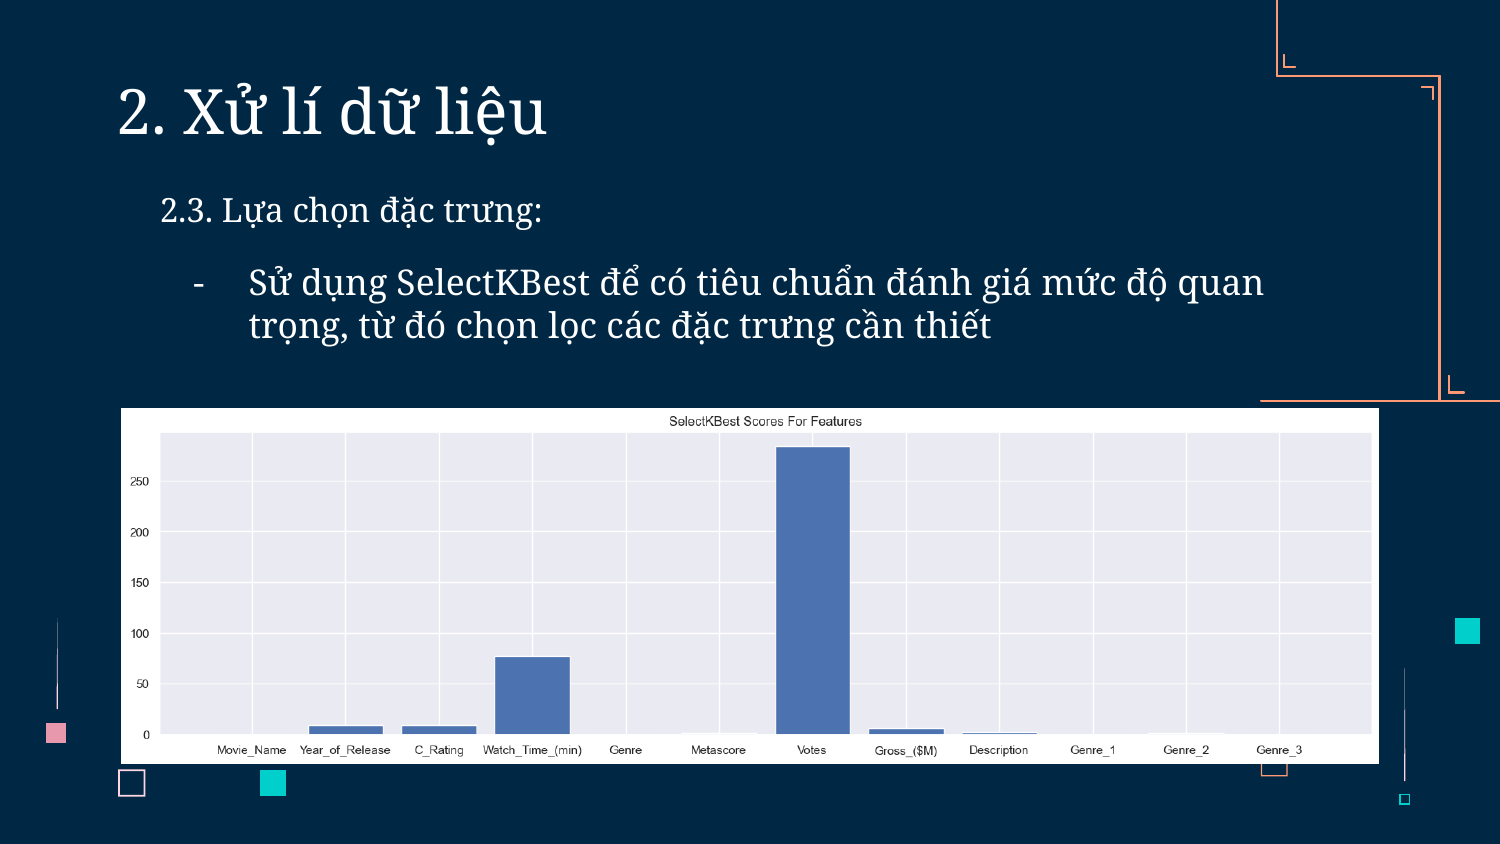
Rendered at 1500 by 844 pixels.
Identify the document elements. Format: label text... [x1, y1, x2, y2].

picture [120, 408, 1380, 764]
text_box Sử dụng SelectKBest để có tiêu chuẩn đánh giá mức độ quan trọng, từ đó chọn lọc các đặc trưng cần thiết [158, 245, 1256, 407]
title 2. Xử lí dữ liệu [101, 67, 758, 163]
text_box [1260, 0, 1500, 402]
text_box 2.3. Lựa chọn đặc trưng: [144, 174, 858, 245]
list [101, 163, 758, 506]
